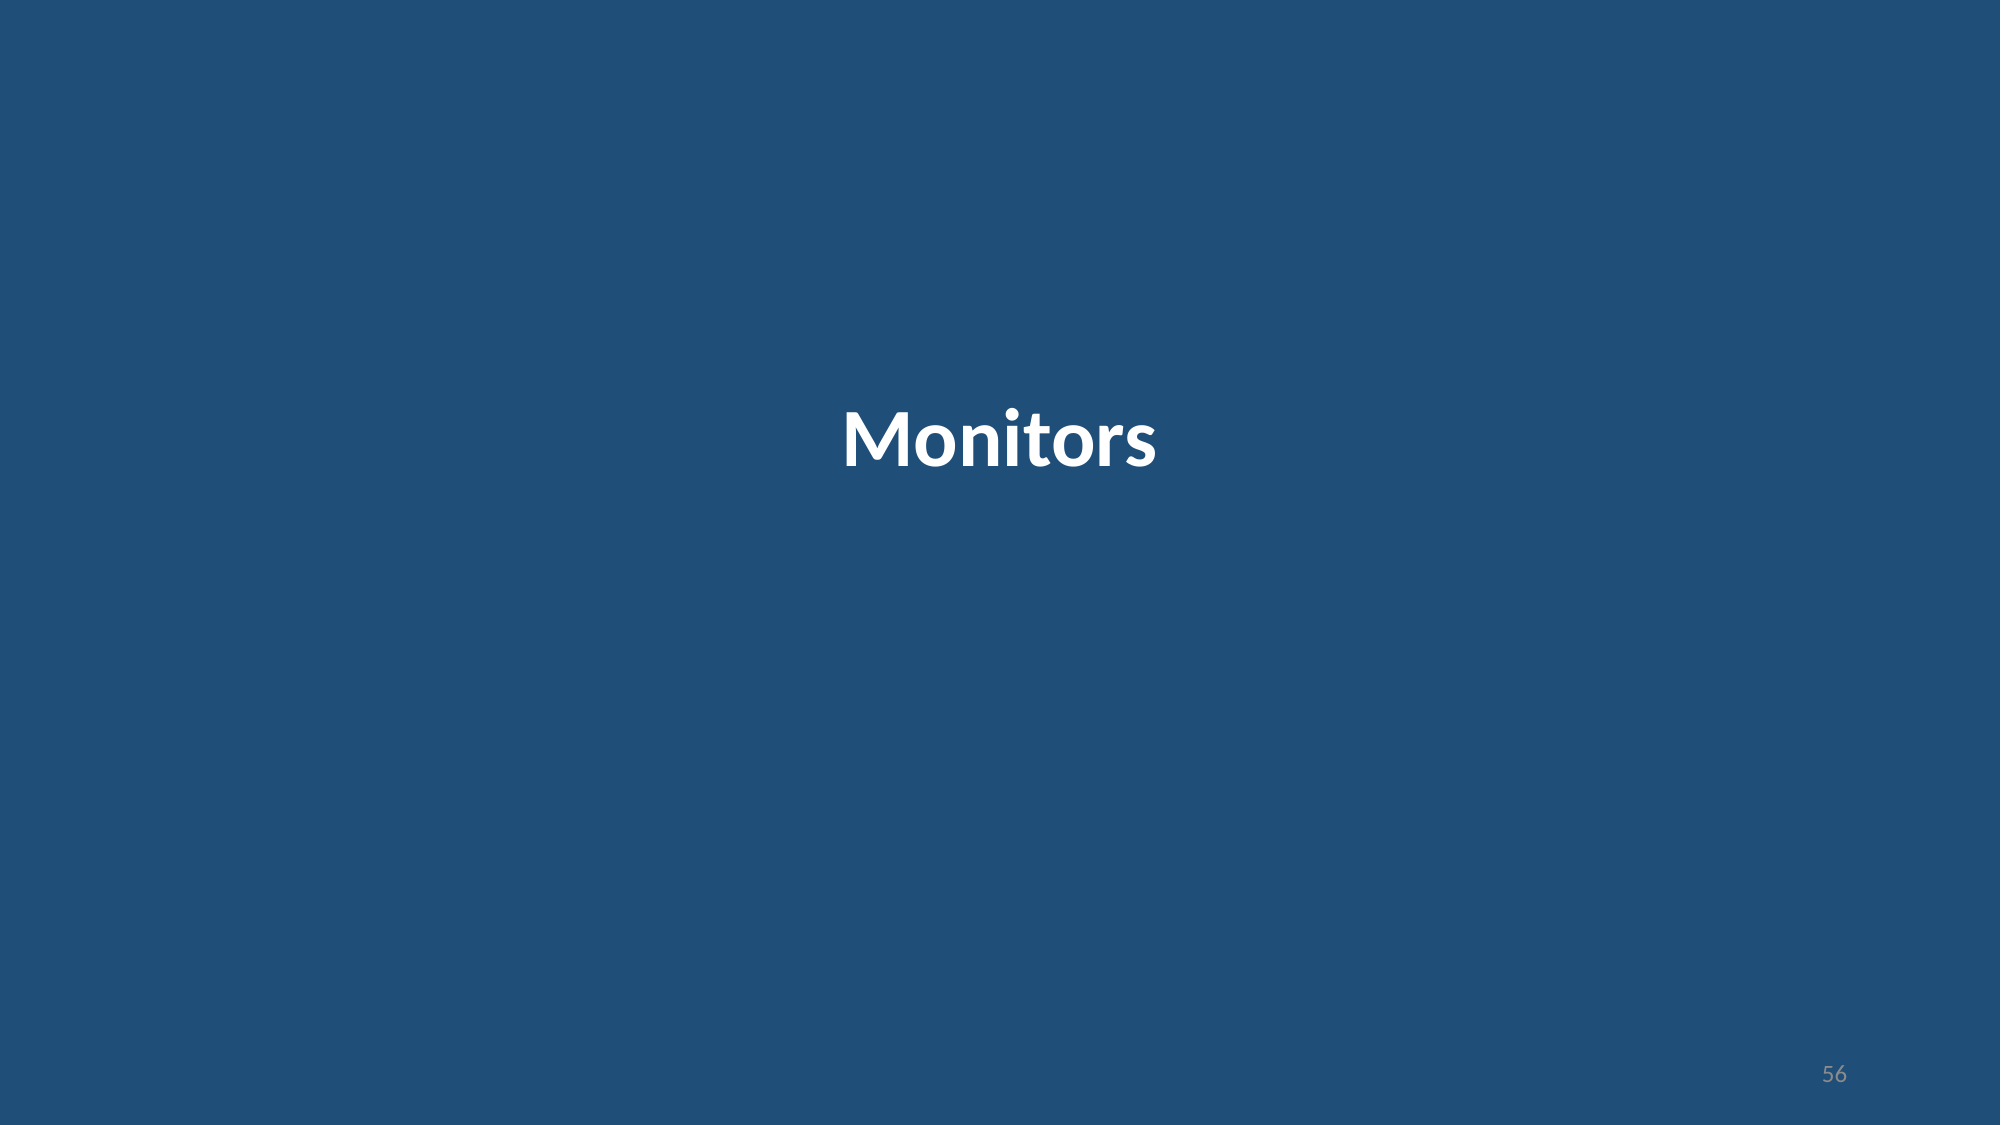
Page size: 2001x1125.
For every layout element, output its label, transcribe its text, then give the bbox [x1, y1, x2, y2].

slide_number 56 [1412, 1042, 1863, 1103]
list Monitors [112, 386, 1887, 600]
